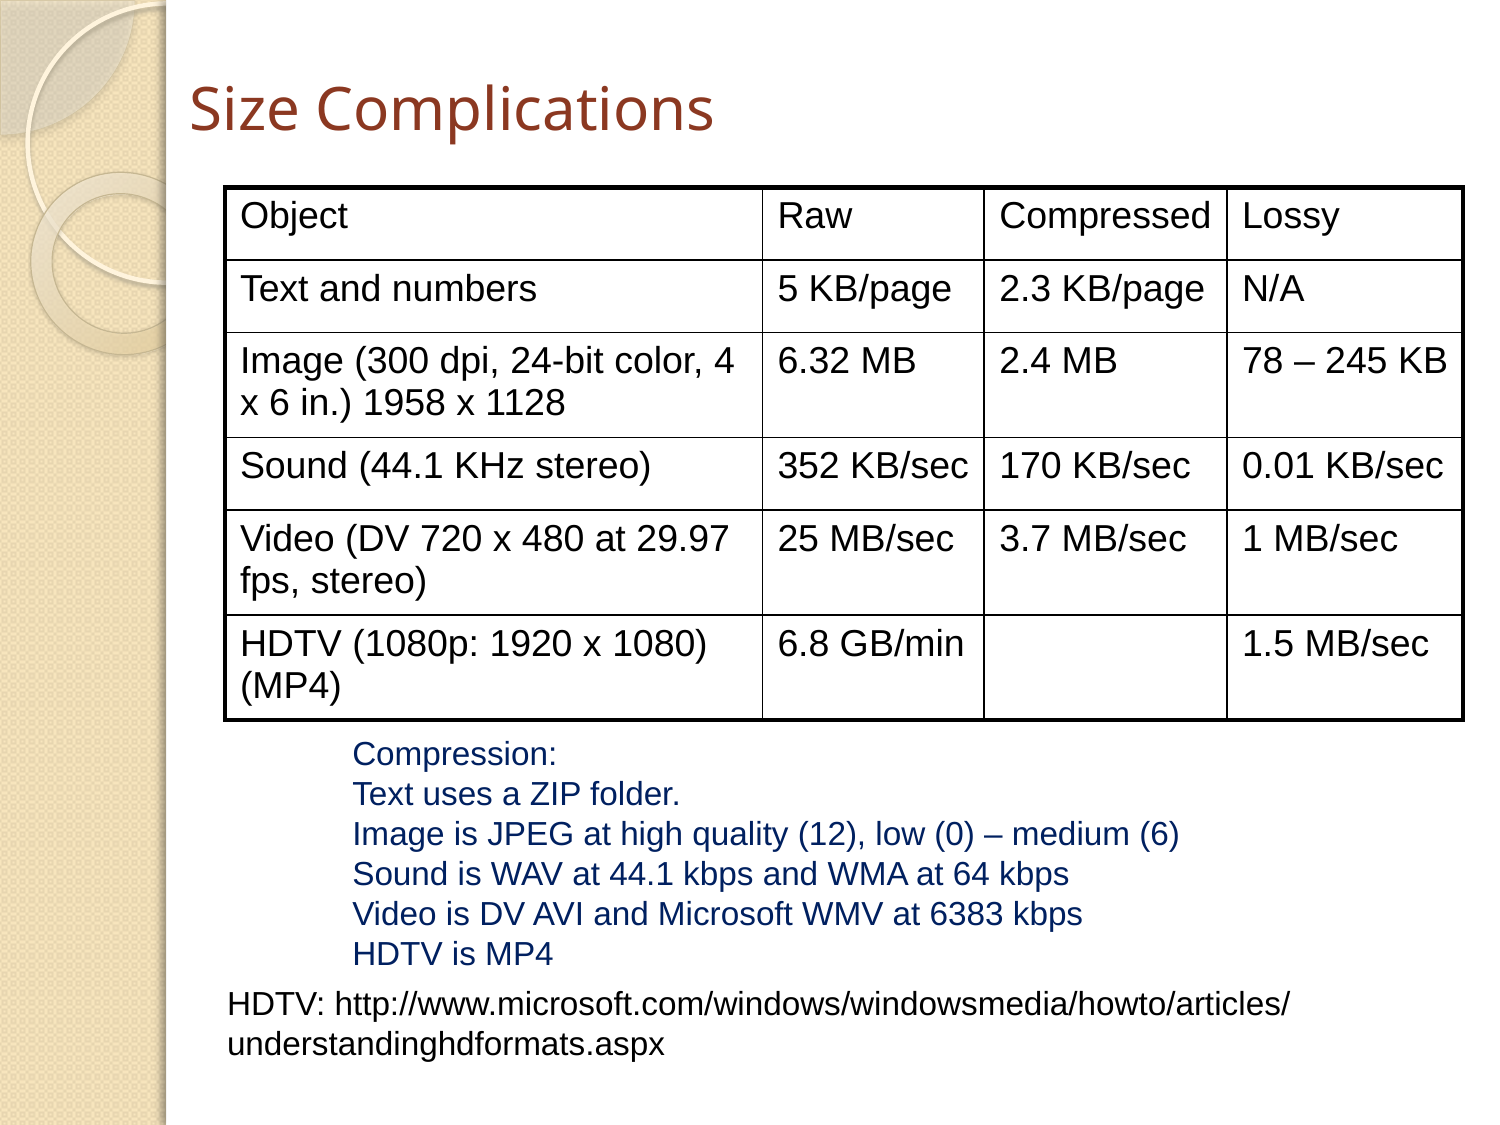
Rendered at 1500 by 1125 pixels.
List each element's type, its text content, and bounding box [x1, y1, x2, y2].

text_box HDTV: http://www.microsoft.com/windows/windowsmedia/howto/articles/ understandinghdformats.aspx [212, 974, 1400, 1070]
text_box Compression: Text uses a ZIP folder. Image is JPEG at high quality (12), low (0) – medium (6) Sound is WAV at 44.1 kbps and WMA at 64 kbps Video is DV AVI and Microsoft WMV at 6383 kbps HDTV is MP4 [337, 724, 1400, 974]
table_cell HDTV (1080p: 1920 x 1080) (MP4) [227, 616, 762, 718]
title Size Complications [174, 62, 1450, 150]
table_cell 2.4 MB [985, 333, 1226, 437]
table_cell Sound (44.1 KHz stereo) [227, 438, 762, 509]
table_cell 0.01 KB/sec [1228, 438, 1461, 509]
table_cell 6.8 GB/min [763, 616, 983, 718]
table_cell 78 – 245 KB [1228, 333, 1461, 437]
table_cell Video (DV 720 x 480 at 29.97 fps, stereo) [227, 511, 762, 614]
table_cell 25 MB/sec [763, 511, 983, 614]
table_cell 2.3 KB/page [985, 261, 1226, 332]
table_cell 1.5 MB/sec [1228, 616, 1461, 718]
table_cell 352 KB/sec [763, 438, 983, 509]
table_cell [985, 616, 1226, 718]
table_cell N/A [1228, 261, 1461, 332]
table_cell Text and numbers [227, 261, 762, 332]
table_header Compressed [985, 190, 1226, 259]
table_header Lossy [1228, 190, 1461, 259]
table_header Raw [763, 190, 983, 259]
table_cell 170 KB/sec [985, 438, 1226, 509]
table_header Object [227, 190, 762, 259]
table_cell 1 MB/sec [1228, 511, 1461, 614]
table_cell 5 KB/page [763, 261, 983, 332]
table_cell 3.7 MB/sec [985, 511, 1226, 614]
table_cell 6.32 MB [763, 333, 983, 437]
table_cell Image (300 dpi, 24-bit color, 4 x 6 in.) 1958 x 1128 [227, 333, 762, 437]
